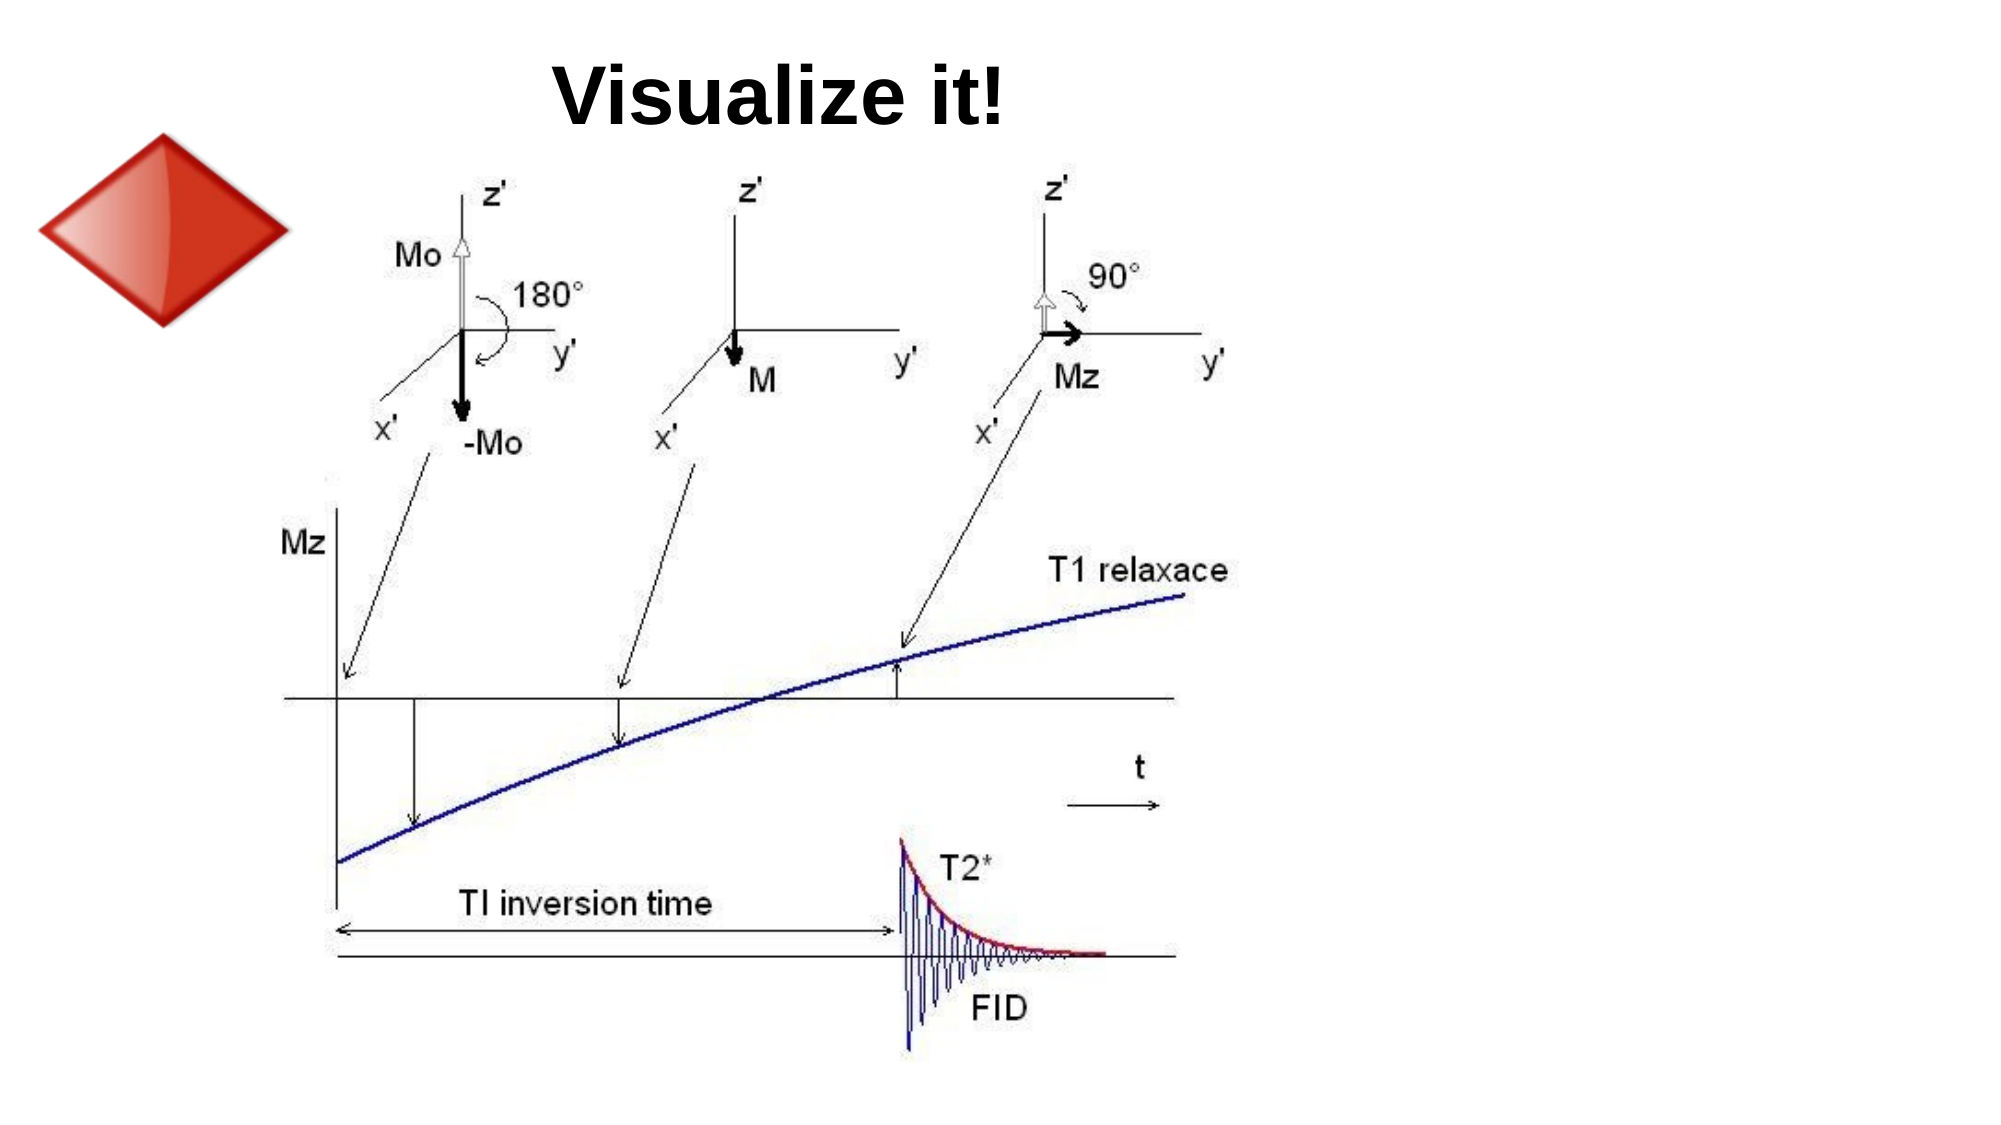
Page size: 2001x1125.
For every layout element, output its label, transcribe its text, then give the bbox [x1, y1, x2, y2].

title Visualize it! [124, 39, 1876, 230]
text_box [24, 91, 1239, 1063]
